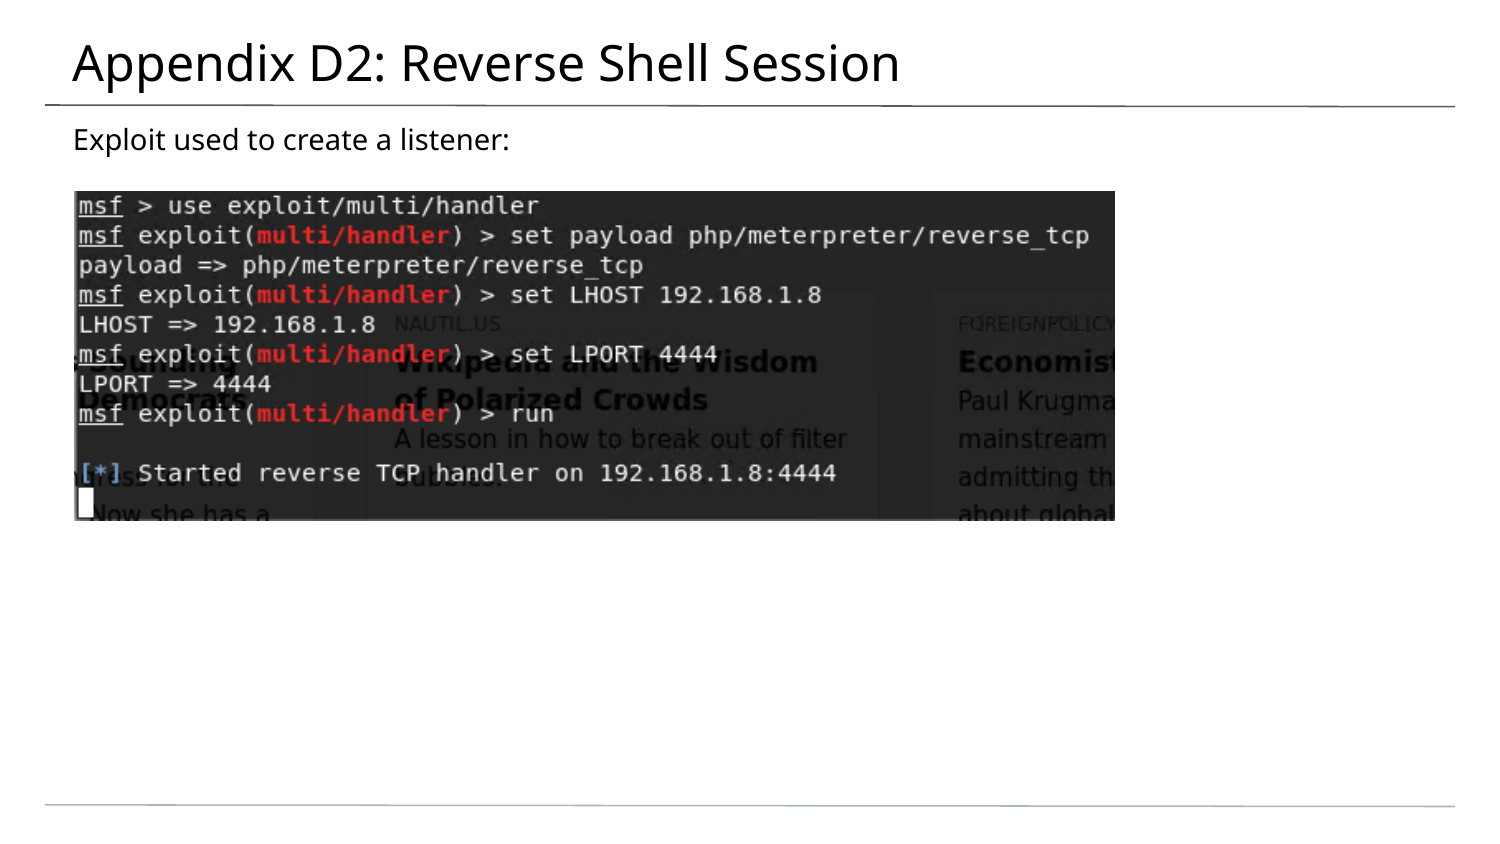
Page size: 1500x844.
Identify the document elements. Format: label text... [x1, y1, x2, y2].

title Appendix D2: Reverse Shell Session Exploit used to create a listener: [0, 1, 1500, 89]
picture [74, 190, 1115, 522]
